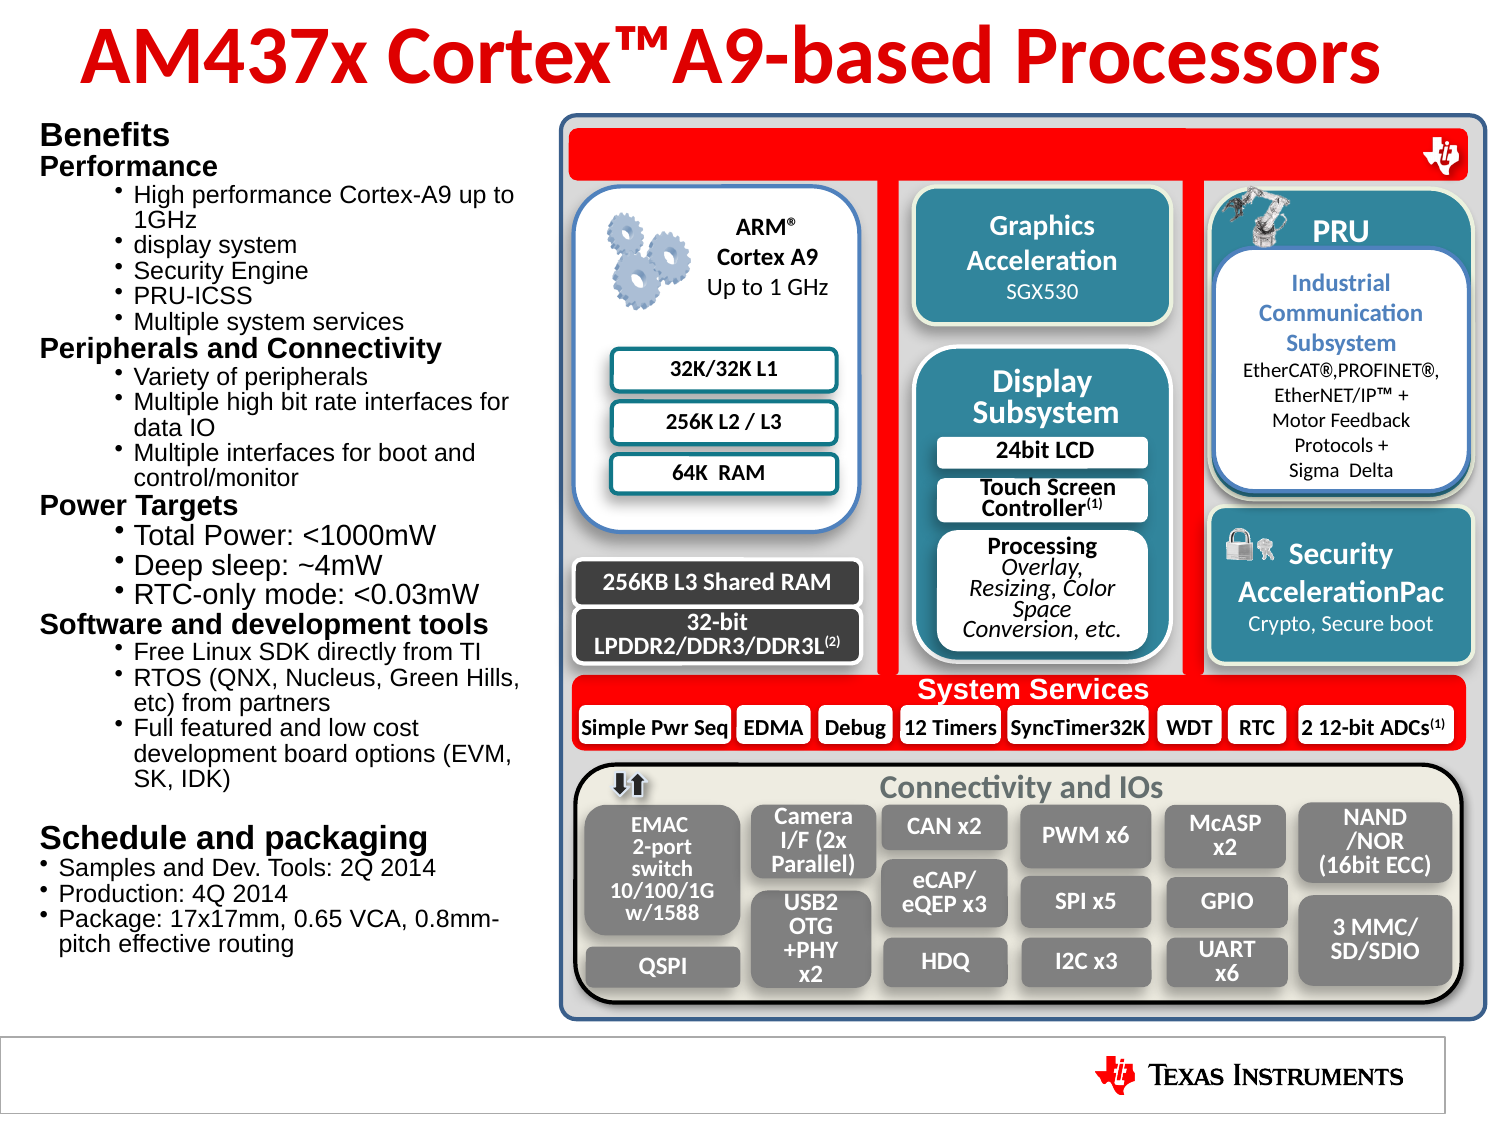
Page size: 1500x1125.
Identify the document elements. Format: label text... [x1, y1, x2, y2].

text_box Benefits Performance High performance Cortex-A9 up to 1GHz display system Security Engine PRU-ICSS Multiple system services Peripherals and Connectivity Variety of peripherals Multiple high bit rate interfaces for data IO Multiple interfaces for boot and control/monitor Power Targets Total Power: <1000mW Deep sleep: ~4mW RTC-only mode: <0.03mW Software and development tools Free Linux SDK directly from TI RTOS (QNX, Nucleus, Green Hills, etc) from partners Full featured and low cost development board options (EVM, SK, IDK) Schedule and packaging Samples and Dev. Tools: 2Q 2014 Production: 4Q 2014 Package: 17x17mm, 0.65 VCA, 0.8mm-pitch effective routing [24, 111, 563, 1020]
title AM437x Cortex™A9-based Processors [37, 0, 1426, 113]
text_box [560, 115, 1486, 1020]
picture [1095, 1056, 1403, 1095]
